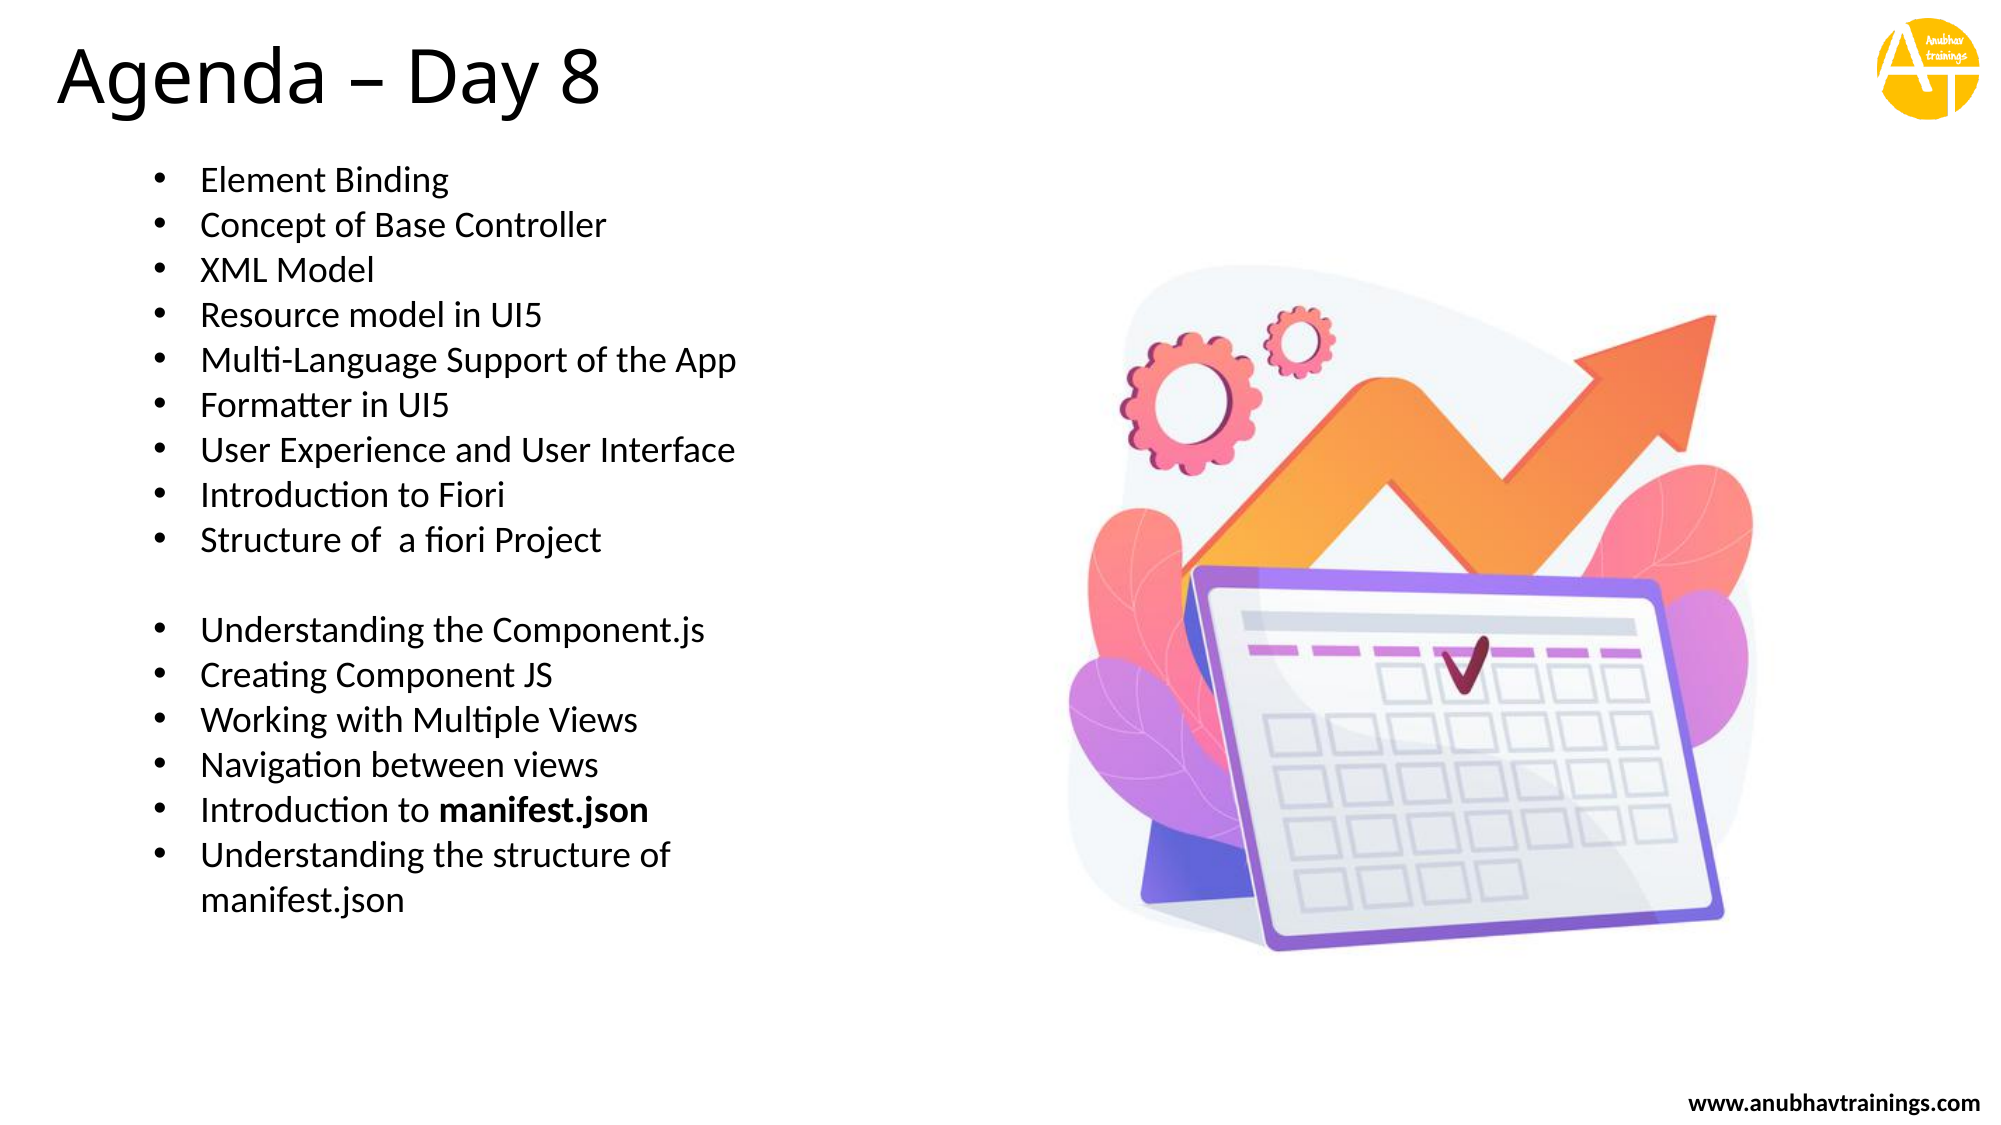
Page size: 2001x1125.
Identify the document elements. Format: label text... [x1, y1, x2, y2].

text_box Agenda – Day 8 [42, 30, 1896, 148]
text_box Element Binding Concept of Base Controller XML Model Resource model in UI5 Multi-Language Support of the App Formatter in UI5 User Experience and User Interface Introduction to Fiori Structure of a fiori Project Understanding the Component.js Creating Component JS Working with Multiple Views Navigation between views Introduction to manifest.json Understanding the structure of manifest.json [63, 147, 810, 1018]
footer www.anubhavtrainings.com [1669, 1089, 2000, 1114]
picture [988, 146, 1867, 1026]
picture [1866, 11, 1985, 128]
